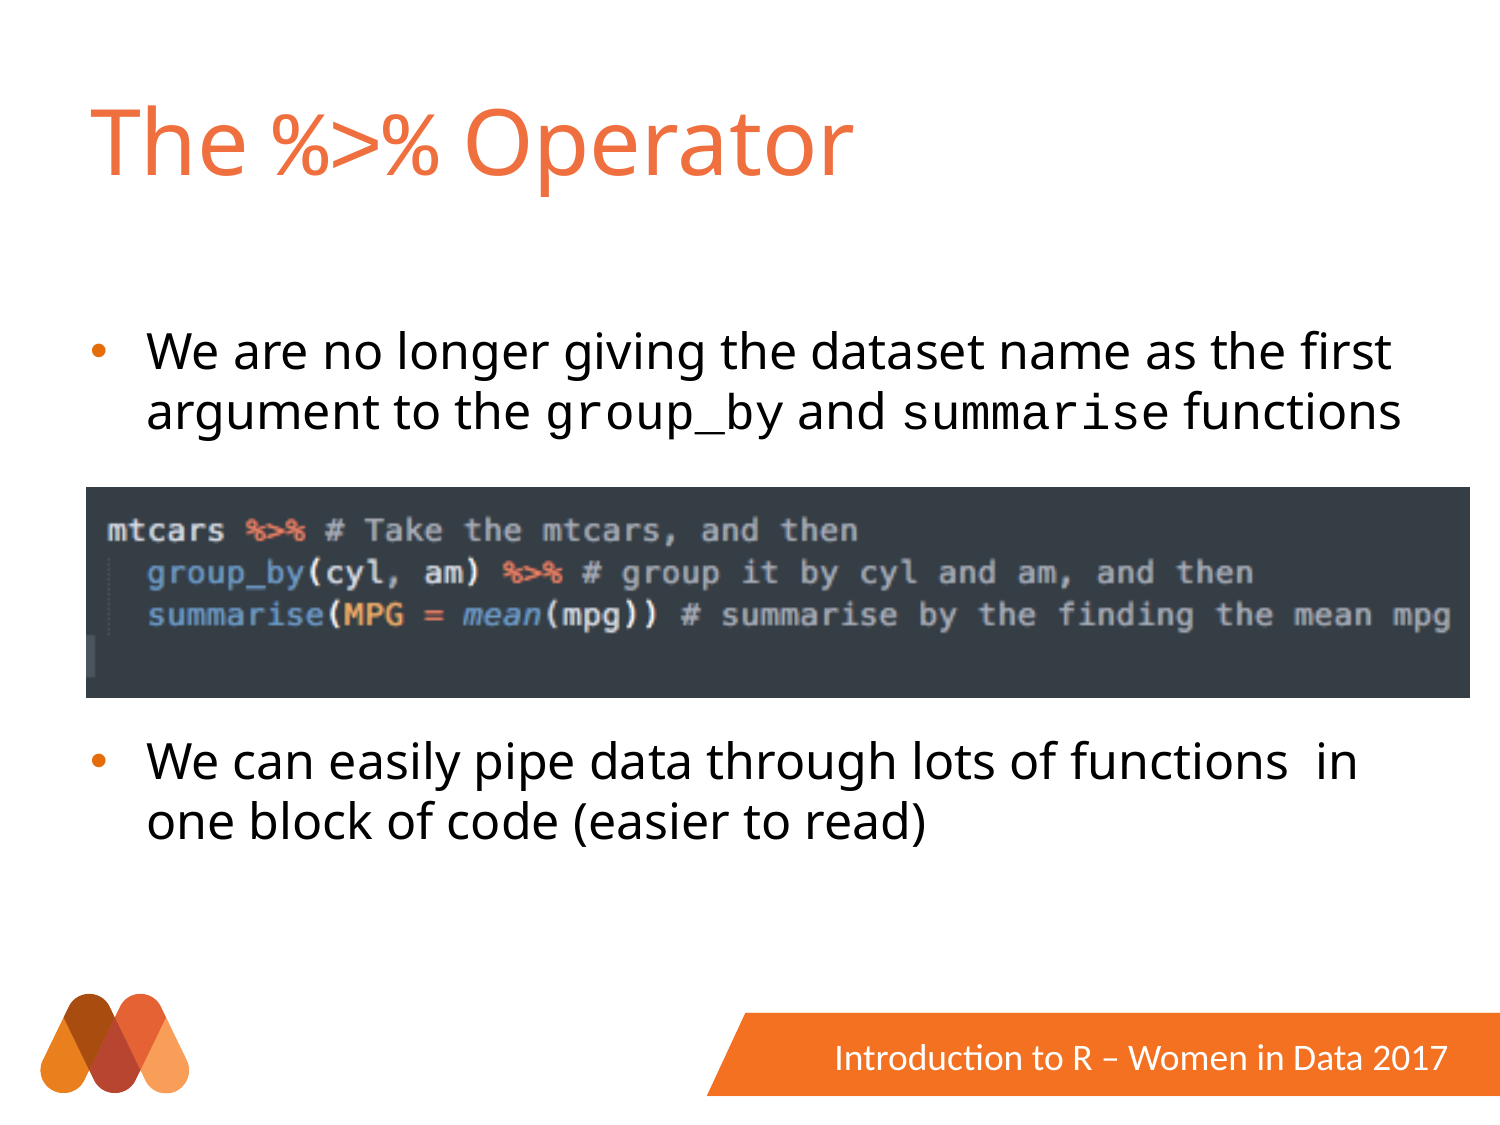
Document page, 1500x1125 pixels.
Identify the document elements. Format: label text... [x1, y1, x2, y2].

text_box Introduction to R – Women in Data 2017 [819, 1025, 1464, 1086]
picture [0, 0, 1500, 1125]
list We are no longer giving the dataset name as the first argument to the group_by and summarise functions We can easily pipe data through lots of functions in one block of code (easier to read) [75, 262, 1462, 1005]
title The %>% Operator [75, 45, 1425, 233]
